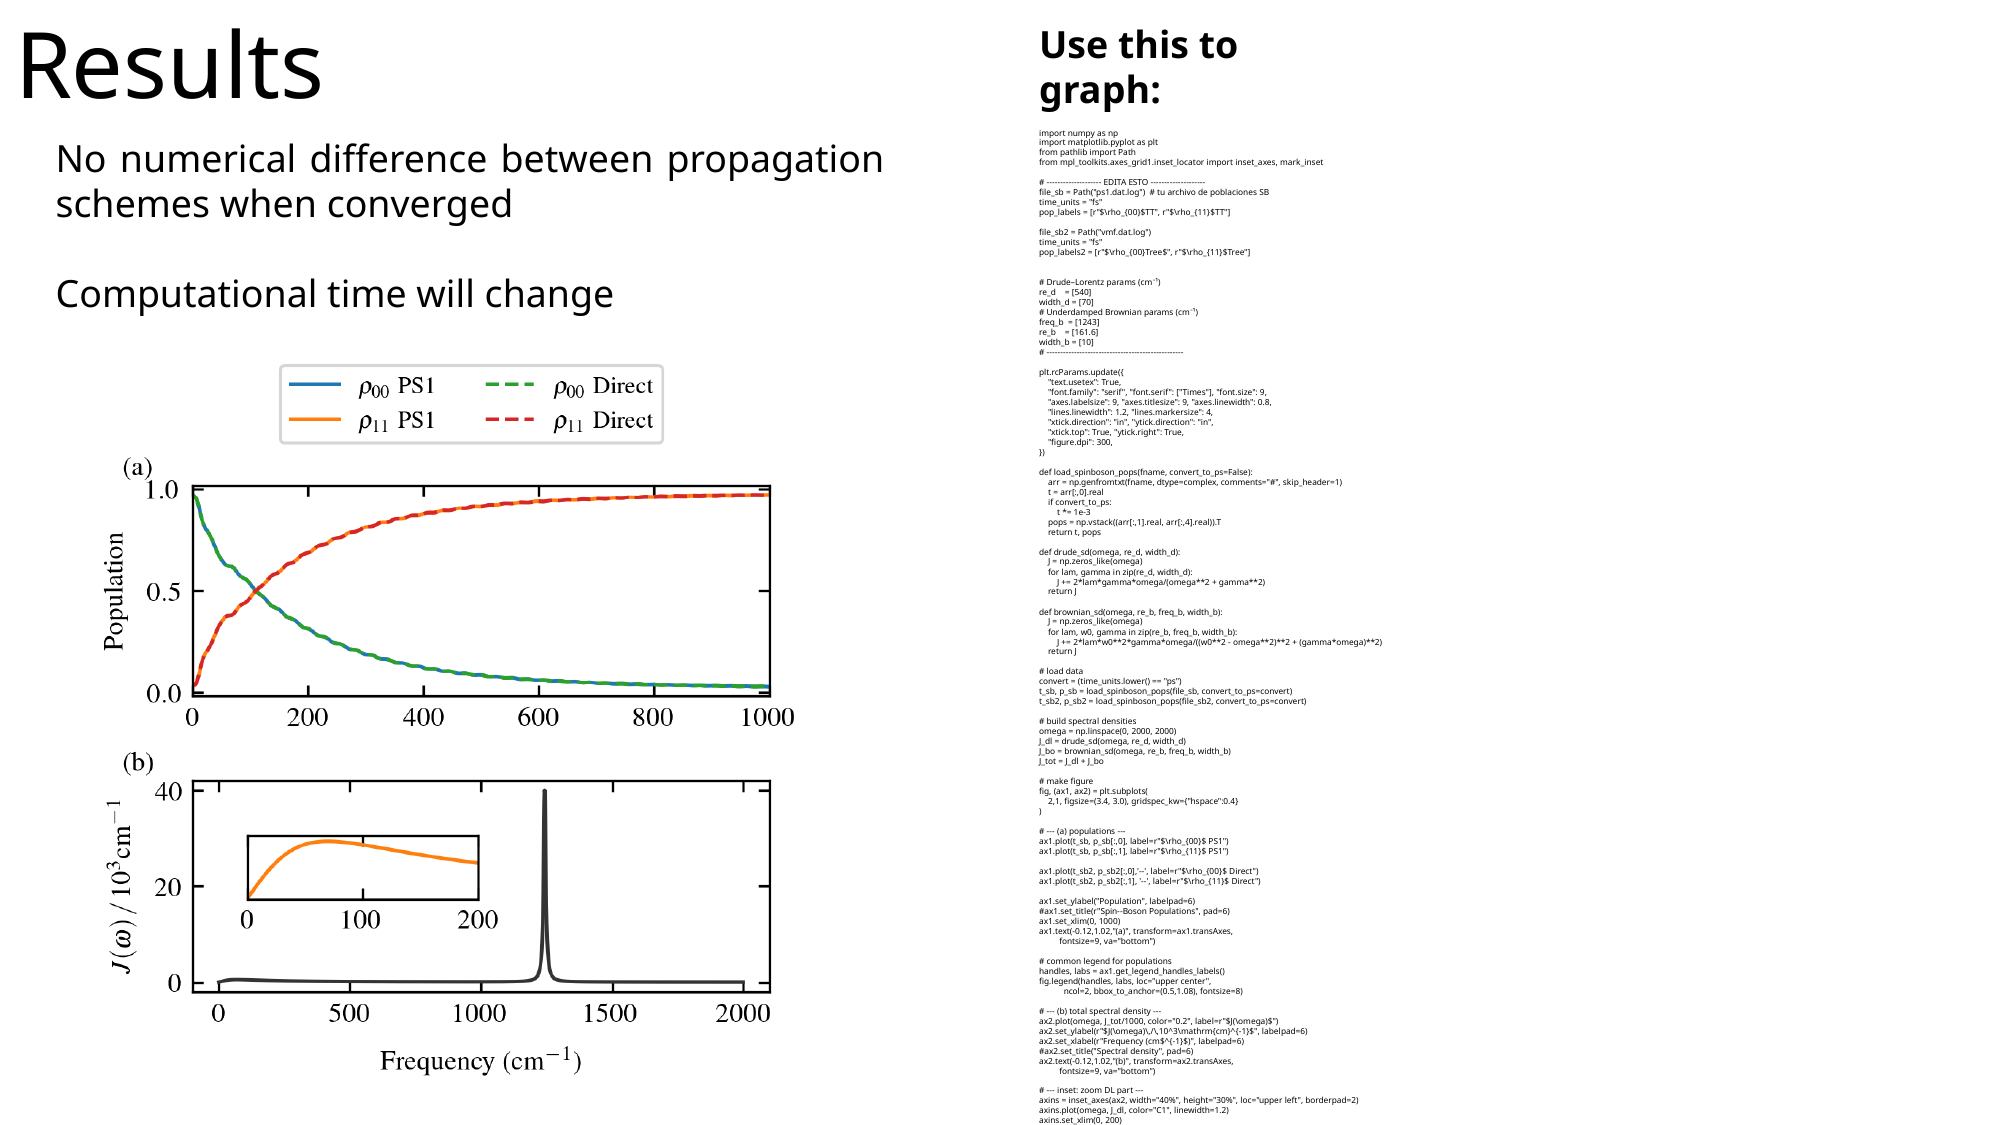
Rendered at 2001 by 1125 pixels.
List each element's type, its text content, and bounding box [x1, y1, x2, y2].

text_box import numpy as np import matplotlib.pyplot as plt from pathlib import Path from mpl_toolkits.axes_grid1.inset_locator import inset_axes, mark_inset # -------------------- EDITA ESTO -------------------- file_sb = Path("ps1.dat.log") # tu archivo de poblaciones SB time_units = "fs" pop_labels = [r"$\rho_{00}$TT", r"$\rho_{11}$TT"] file_sb2 = Path("vmf.dat.log") time_units = "fs" pop_labels2 = [r"$\rho_{00}Tree$", r"$\rho_{11}$Tree"] # Drude–Lorentz params (cm⁻¹) re_d = [540] width_d = [70] # Underdamped Brownian params (cm⁻¹) freq_b = [1243] re_b = [161.6] width_b = [10] # -------------------------------------------------- plt.rcParams.update({ "text.usetex": True, "font.family": "serif", "font.serif": ["Times"], "font.size": 9, "axes.labelsize": 9, "axes.titlesize": 9, "axes.linewidth": 0.8, "lines.linewidth": 1.2, "lines.markersize": 4, "xtick.direction": "in", "ytick.direction": "in", "xtick.top": True, "ytick.right": True, "figure.dpi": 300, }) def load_spinboson_pops(fname, convert_to_ps=False): arr = np.genfromtxt(fname, dtype=complex, comments="#", skip_header=1) t = arr[:,0].real if convert_to_ps: t *= 1e-3 pops = np.vstack((arr[:,1].real, arr[:,4].real)).T return t, pops def drude_sd(omega, re_d, width_d): J = np.zeros_like(omega) for lam, gamma in zip(re_d, width_d): J += 2*lam*gamma*omega/(omega**2 + gamma**2) return J def brownian_sd(omega, re_b, freq_b, width_b): J = np.zeros_like(omega) for lam, w0, gamma in zip(re_b, freq_b, width_b): J += 2*lam*w0**2*gamma*omega/((w0**2 - omega**2)**2 + (gamma*omega)**2) return J # load data convert = (time_units.lower() == "ps") t_sb, p_sb = load_spinboson_pops(file_sb, convert_to_ps=convert) t_sb2, p_sb2 = load_spinboson_pops(file_sb2, convert_to_ps=convert) # build spectral densities omega = np.linspace(0, 2000, 2000) J_dl = drude_sd(omega, re_d, width_d) J_bo = brownian_sd(omega, re_b, freq_b, width_b) J_tot = J_dl + J_bo # make figure fig, (ax1, ax2) = plt.subplots( 2,1, figsize=(3.4, 3.0), gridspec_kw={"hspace":0.4} ) # --- (a) populations --- ax1.plot(t_sb, p_sb[:,0], label=r"$\rho_{00}$ PS1") ax1.plot(t_sb, p_sb[:,1], label=r"$\rho_{11}$ PS1") ax1.plot(t_sb2, p_sb2[:,0],'--', label=r"$\rho_{00}$ Direct") ax1.plot(t_sb2, p_sb2[:,1], '--', label=r"$\rho_{11}$ Direct") ax1.set_ylabel("Population", labelpad=6) #ax1.set_title(r"Spin--Boson Populations", pad=6) ax1.set_xlim(0, 1000) ax1.text(-0.12,1.02,"(a)", transform=ax1.transAxes, fontsize=9, va="bottom") # common legend for populations handles, labs = ax1.get_legend_handles_labels() fig.legend(handles, labs, loc="upper center", ncol=2, bbox_to_anchor=(0.5,1.08), fontsize=8) # --- (b) total spectral density --- ax2.plot(omega, J_tot/1000, color="0.2", label=r"$J(\omega)$") ax2.set_ylabel(r"$J(\omega)\,/\,10^3\mathrm{cm}^{-1}$", labelpad=6) ax2.set_xlabel(r"Frequency (cm$^{-1}$)", labelpad=6) #ax2.set_title("Spectral density", pad=6) ax2.text(-0.12,1.02,"(b)", transform=ax2.transAxes, fontsize=9, va="bottom") # --- inset: zoom DL part --- axins = inset_axes(ax2, width="40%", height="30%", loc="upper left", borderpad=2) axins.plot(omega, J_dl, color="C1", linewidth=1.2) axins.set_xlim(0, 200) axins.set_ylim(0, J_dl[omega<=200].max()*1.1) axins.set_xticks([0,100,200]) axins.set_yticks([]) #axins.set_title(r"Drude--Lorentz", fontsize=7, pad=3) #mark_inset(ax2, axins, loc1=2, loc2=4, fc="none", ec="0.5") fig.tight_layout(rect=(0,0,1,0.88)) plt.savefig("SpinBoson_populations.png", bbox_inches='tight', dpi=300, transparent=True) plt.show() [1024, 120, 2000, 1125]
picture [81, 344, 818, 1097]
title Results [0, 0, 1725, 178]
text_box No numerical difference between propagation schemes when converged Computational time will change [40, 127, 900, 322]
text_box Use this to graph: [1024, 14, 1296, 119]
